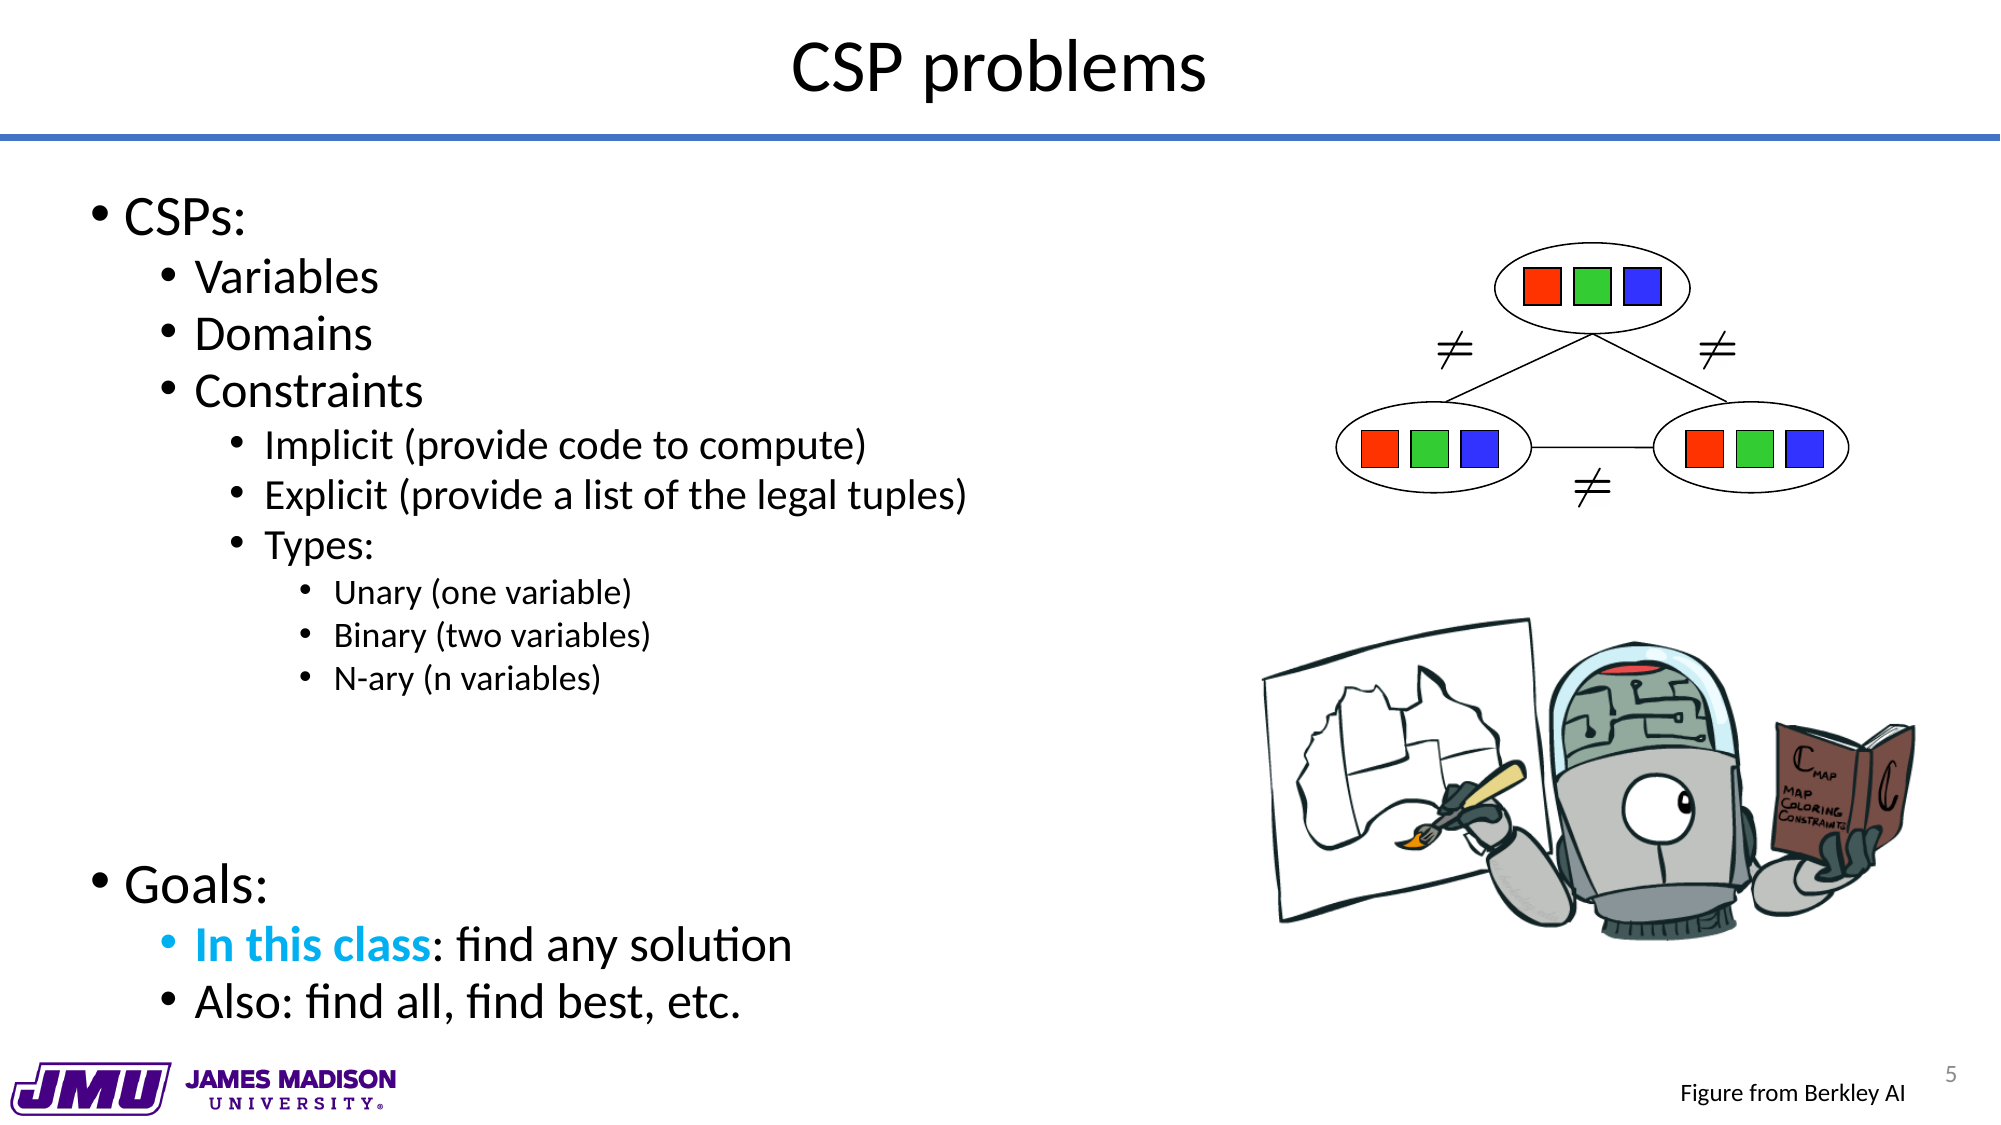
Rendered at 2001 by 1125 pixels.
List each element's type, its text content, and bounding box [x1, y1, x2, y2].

slide_number 5 [1870, 1042, 1973, 1103]
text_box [1336, 242, 1849, 493]
picture [1236, 614, 1948, 944]
picture [1573, 467, 1612, 508]
text_box Figure from Berkley AI [1623, 1072, 1922, 1114]
list CSPs: Variables Domains Constraints Implicit (provide code to compute) Explicit (provide a list of the legal tuples) Types: Unary (one variable) Binary (two variables) N-ary (n variables) Goals: In this class: find any solution Also: find all, find best, etc. [75, 184, 1195, 1043]
title CSP problems [0, 0, 2000, 134]
picture [0, 1042, 410, 1125]
picture [1698, 330, 1737, 370]
picture [1436, 330, 1474, 370]
